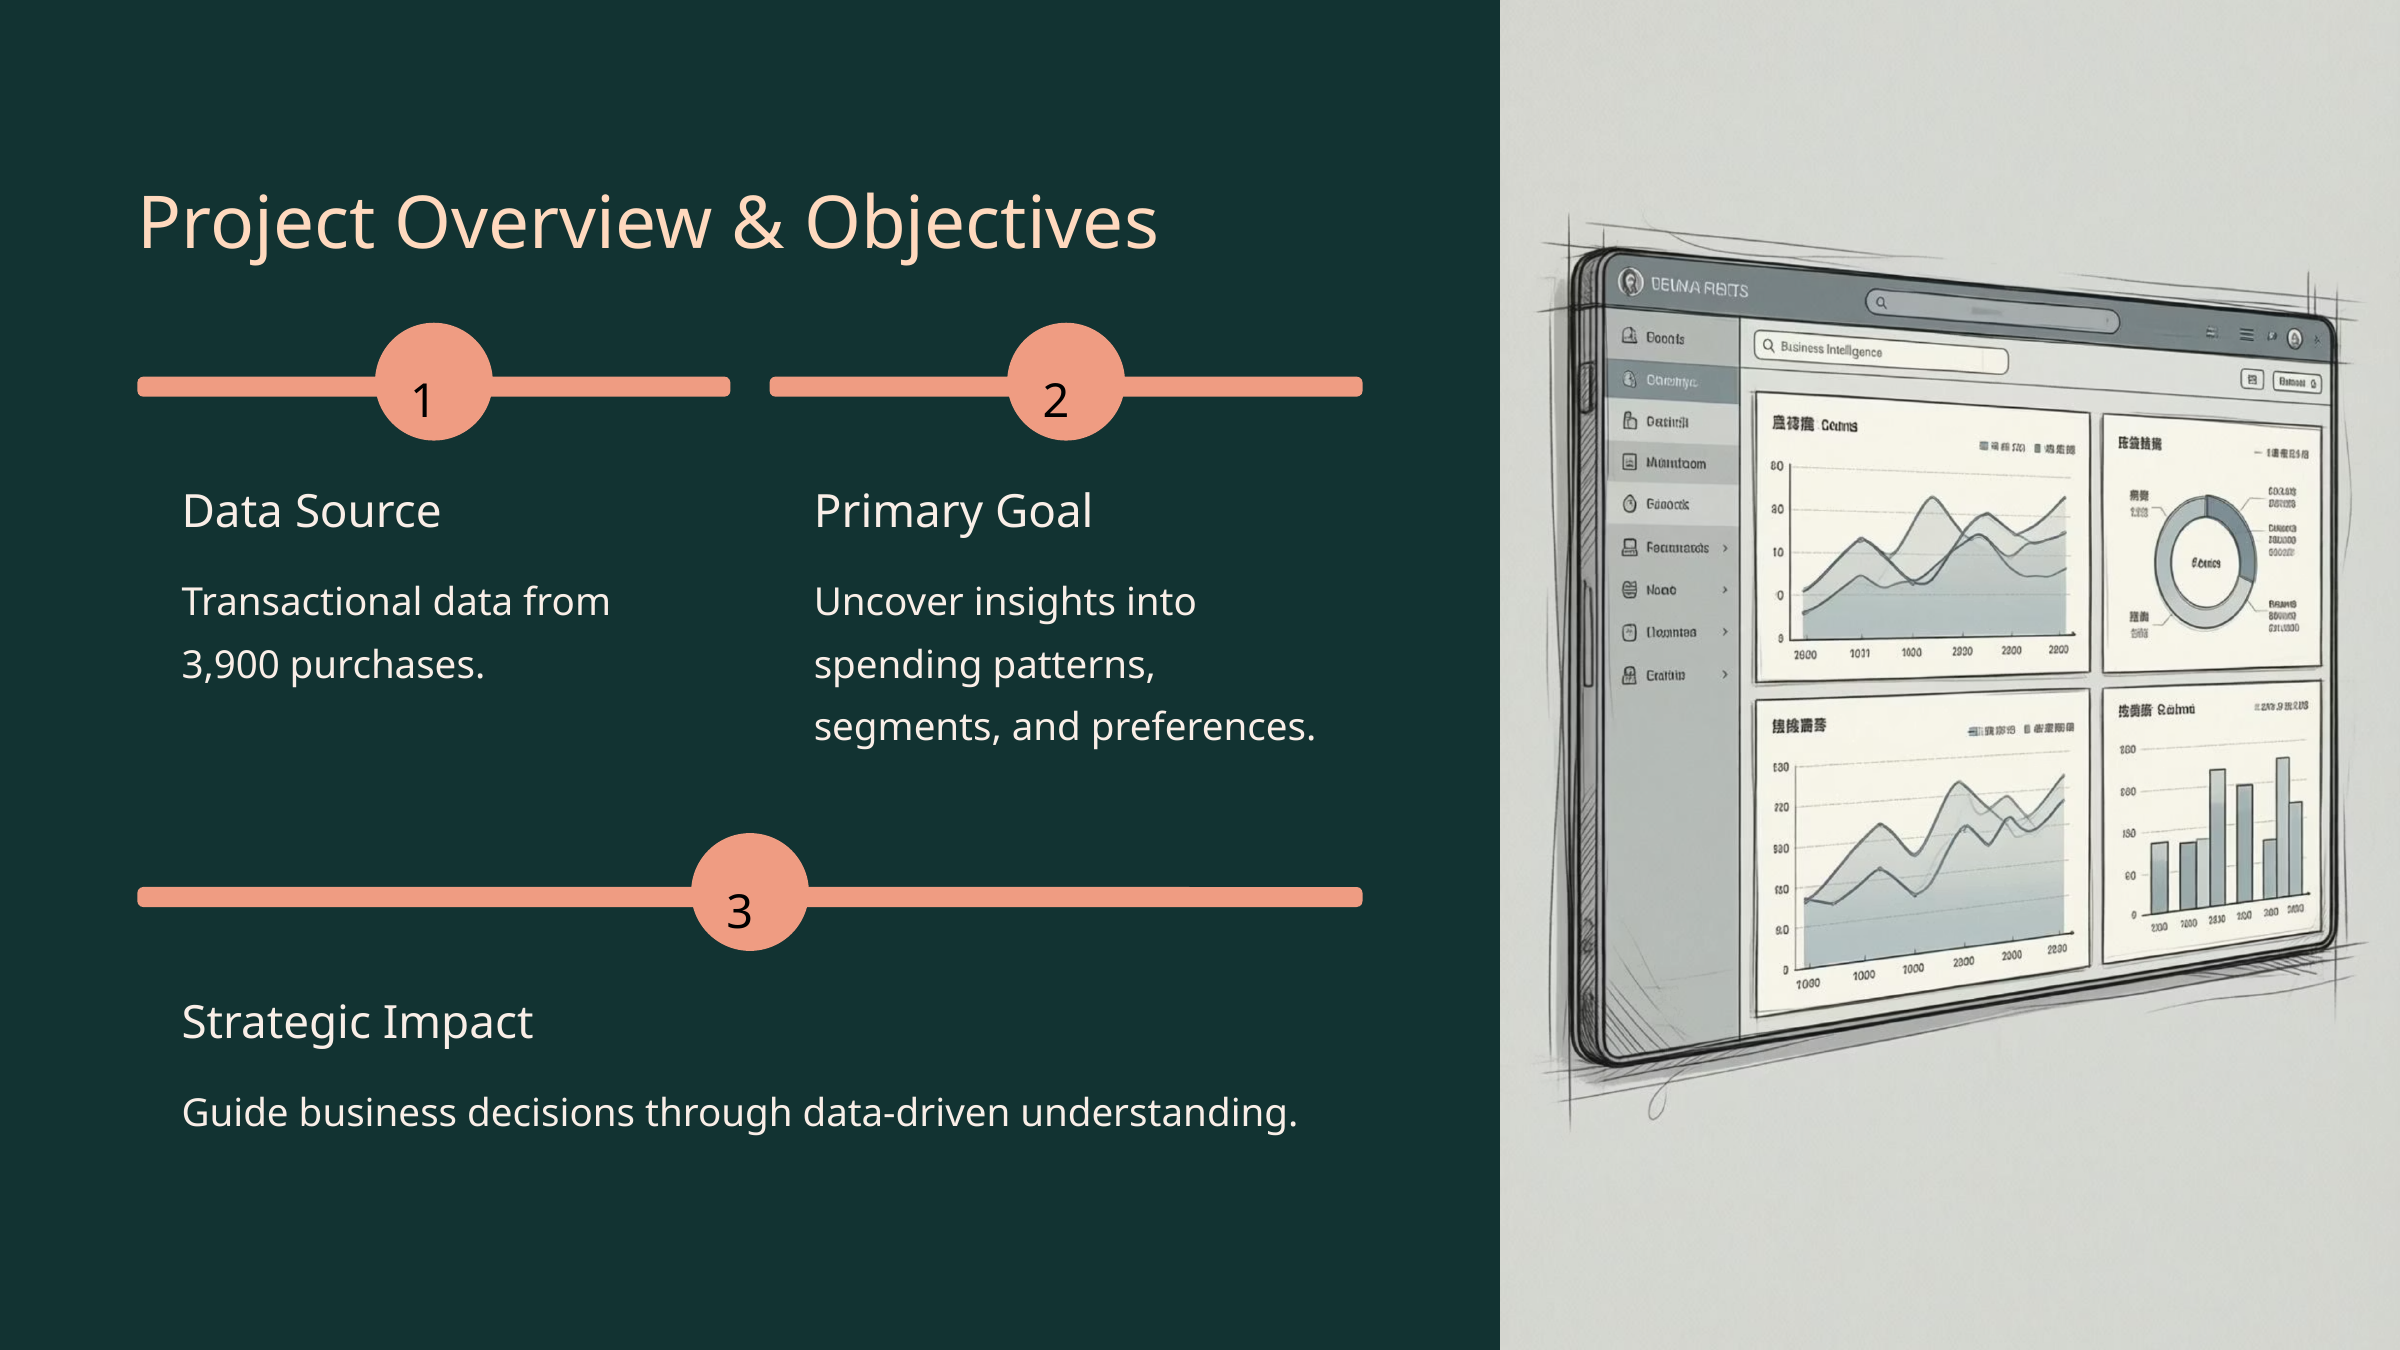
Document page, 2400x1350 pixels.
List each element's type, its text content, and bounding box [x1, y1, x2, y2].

text_box [1124, 376, 1363, 397]
text_box Guide business decisions through data-driven understanding. [181, 1071, 1319, 1135]
text_box Uncover insights into spending patterns, segments, and preferences. [813, 561, 1319, 750]
text_box 1 [410, 352, 458, 412]
picture [1499, 0, 2400, 1350]
text_box [492, 376, 731, 397]
text_box [137, 376, 376, 397]
text_box Project Overview & Objectives [137, 171, 1146, 264]
text_box Data Source [181, 479, 644, 538]
text_box [691, 833, 809, 951]
text_box Transactional data from 3,900 purchases. [181, 561, 686, 687]
text_box [375, 322, 493, 441]
text_box Primary Goal [813, 479, 1276, 538]
text_box Strategic Impact [181, 990, 644, 1048]
text_box [137, 396, 731, 794]
text_box [1007, 322, 1126, 441]
text_box [807, 886, 1363, 908]
text_box 2 [1042, 352, 1090, 412]
text_box 3 [726, 862, 774, 922]
text_box [137, 886, 693, 908]
text_box [769, 396, 1363, 794]
text_box [769, 376, 1008, 397]
text_box [137, 906, 1363, 1179]
